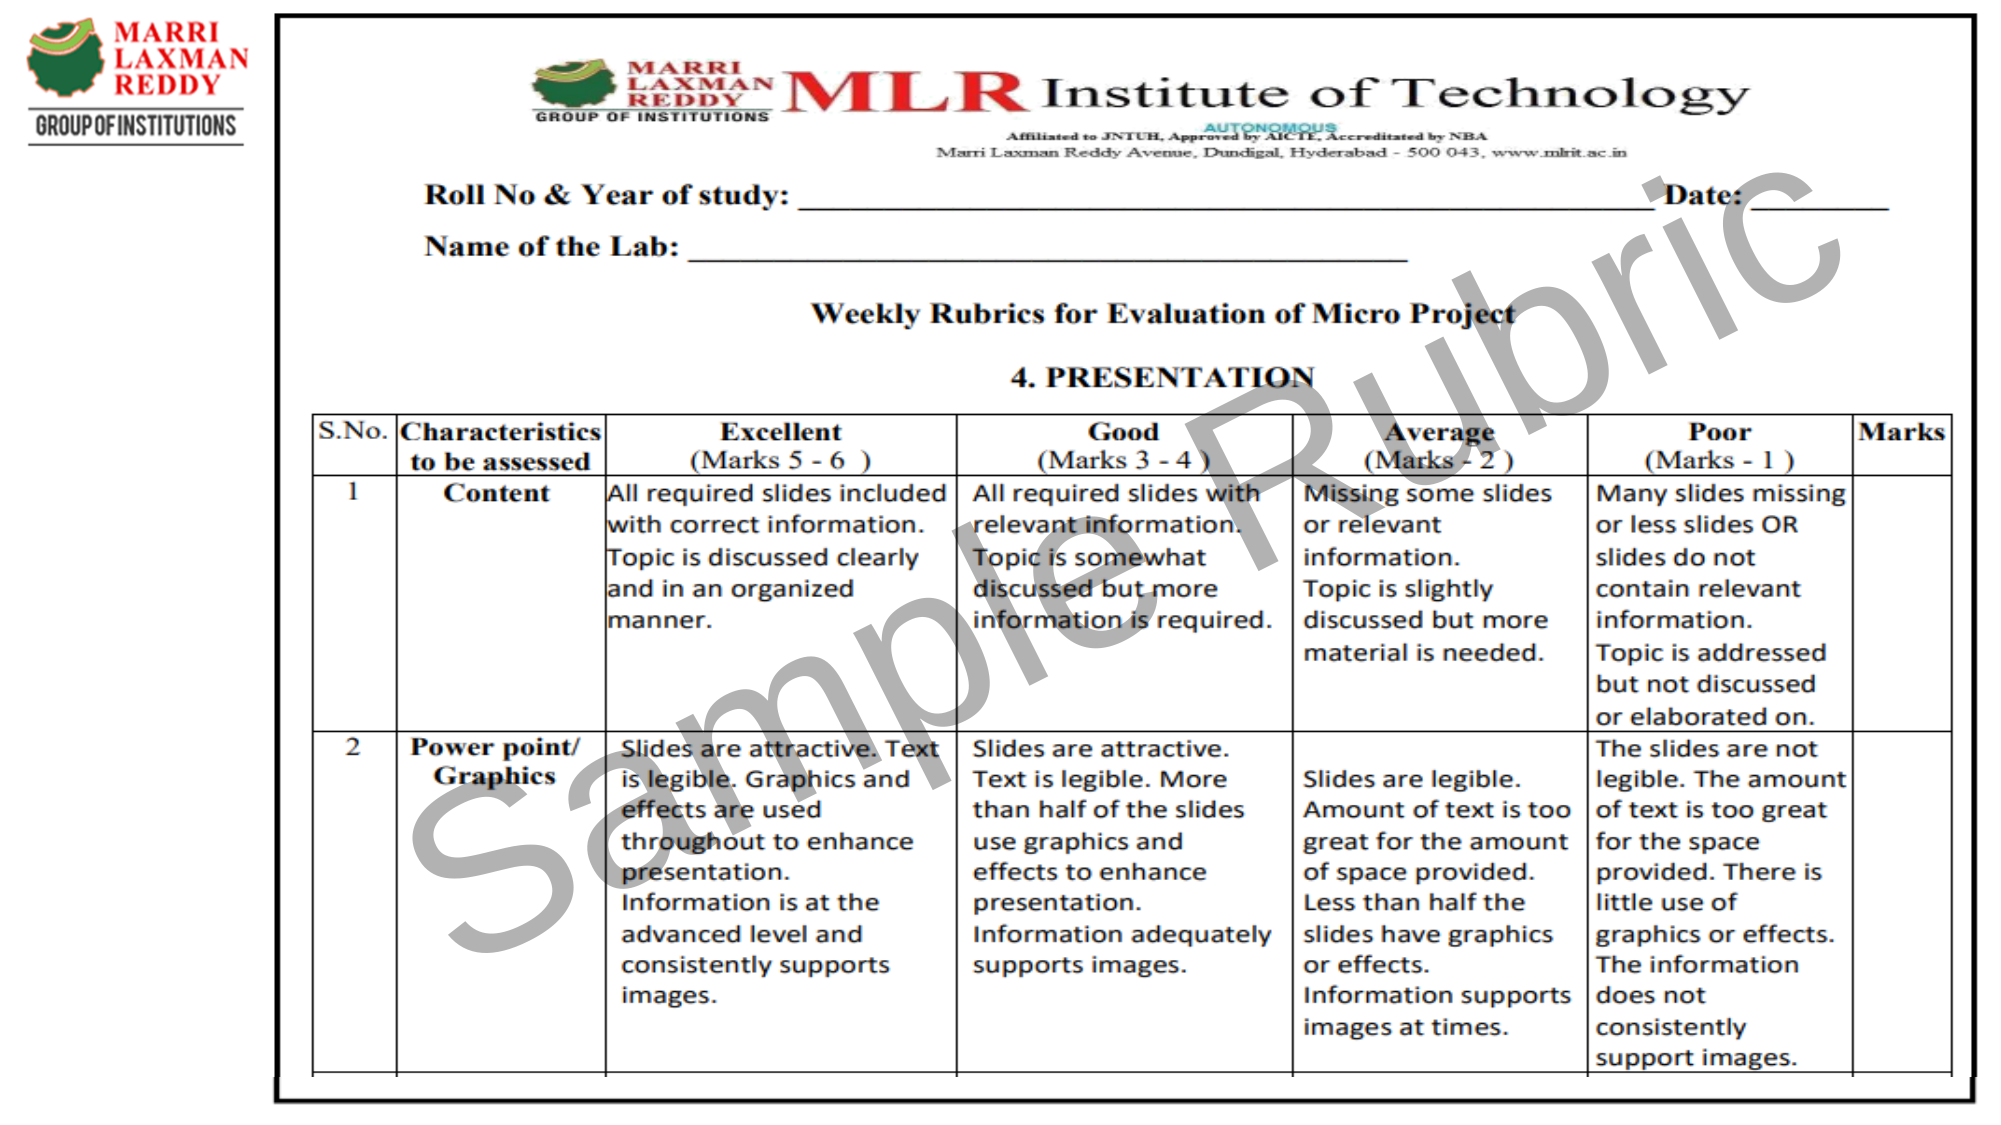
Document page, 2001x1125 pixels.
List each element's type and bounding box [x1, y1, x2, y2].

text_box [266, 7, 1984, 1109]
picture [0, 0, 261, 153]
